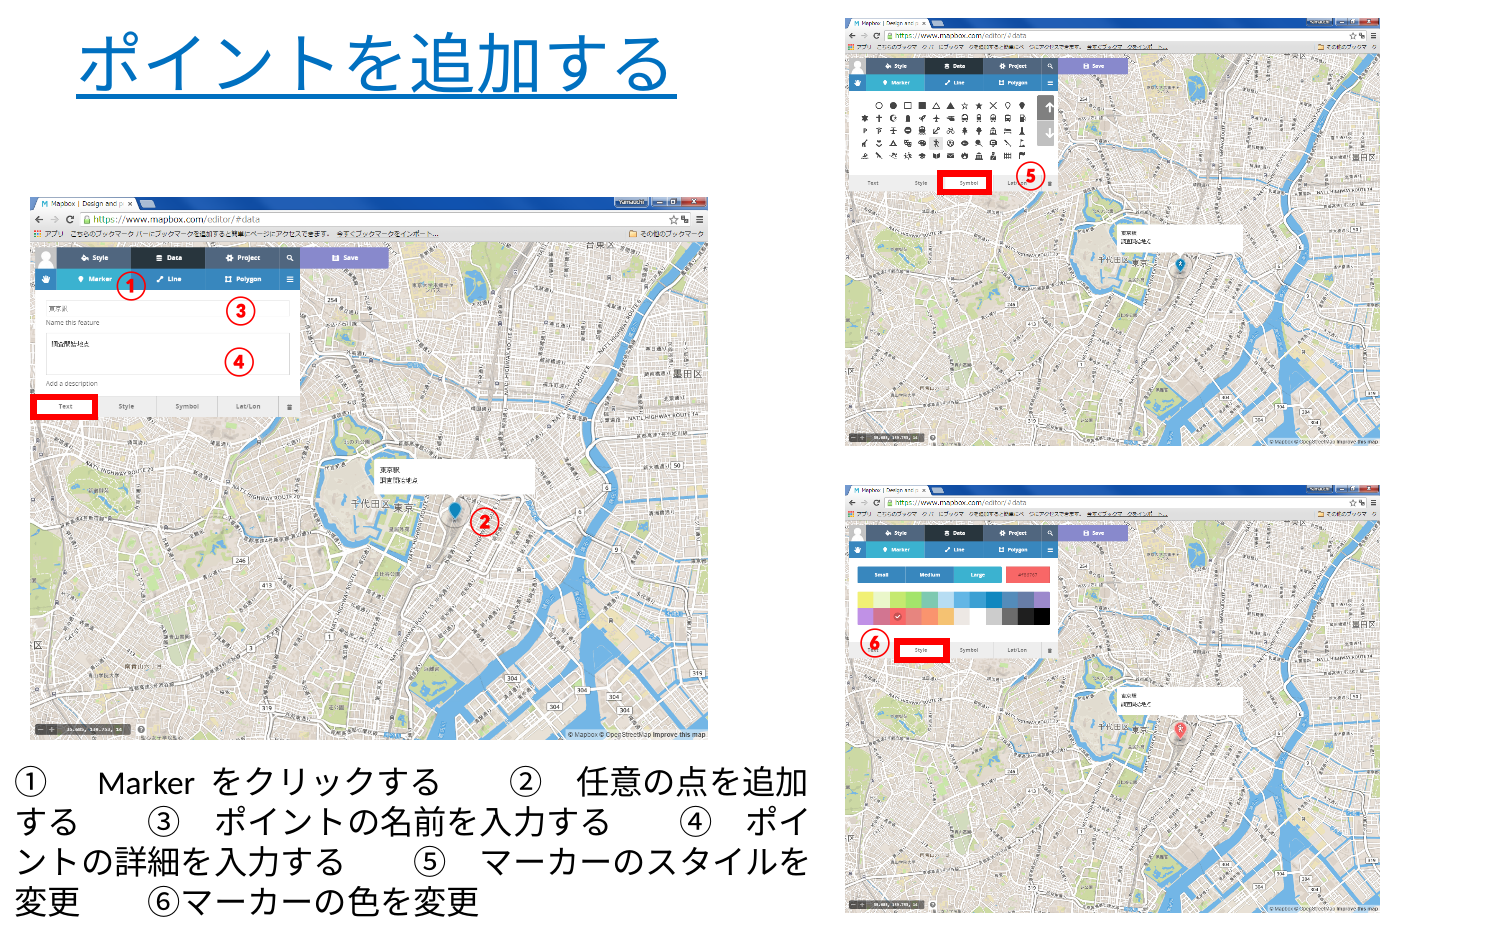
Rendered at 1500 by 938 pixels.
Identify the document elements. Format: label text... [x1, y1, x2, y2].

text_box ① Marker をクリックする ② 任意の点を追加する ③ ポイントの名前を入力する ④ ポイントの詳細を入力する ⑤ マーカーのスタイルを変更 ⑥マーカーの色を変更 [0, 754, 846, 929]
picture [30, 197, 708, 740]
picture [845, 18, 1380, 447]
text_box ⑥ [840, 616, 845, 667]
title ポイントを追加する [60, 25, 845, 109]
picture [845, 485, 1380, 914]
